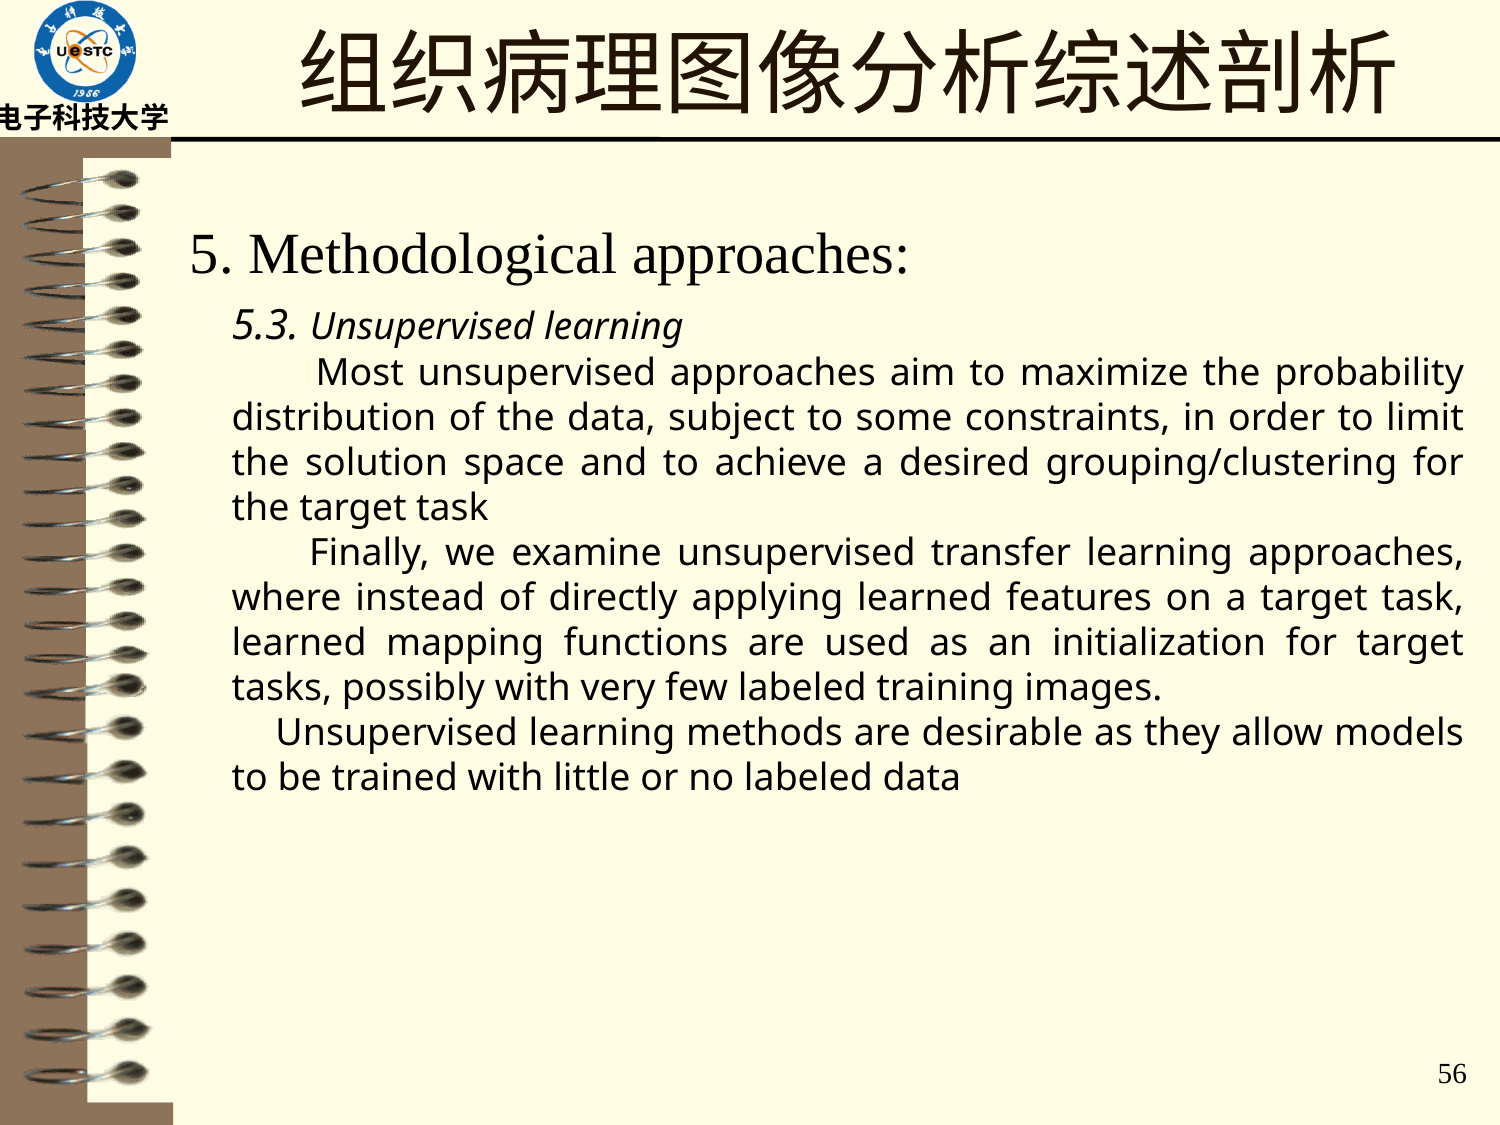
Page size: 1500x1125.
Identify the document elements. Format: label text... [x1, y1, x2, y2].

picture [0, 137, 174, 1125]
slide_number 56 [1169, 1046, 1483, 1123]
list 5. Methodological approaches: [174, 208, 1460, 963]
text_box 5.3. Unsupervised learning Most unsupervised approaches aim to maximize the probability distribution of the data, subject to some constraints, in order to limit the solution space and to achieve a desired grouping/clustering for the target task Finally, we examine unsupervised transfer learning approaches, where instead of directly applying learned features on a target task, learned mapping functions are used as an initialization for target tasks, possibly with very few labeled training images. Unsupervised learning methods are desirable as they allow models to be trained with little or no labeled data [216, 290, 1480, 806]
picture [34, 0, 136, 103]
title 组织病理图像分析综述剖析 [196, 3, 1500, 138]
